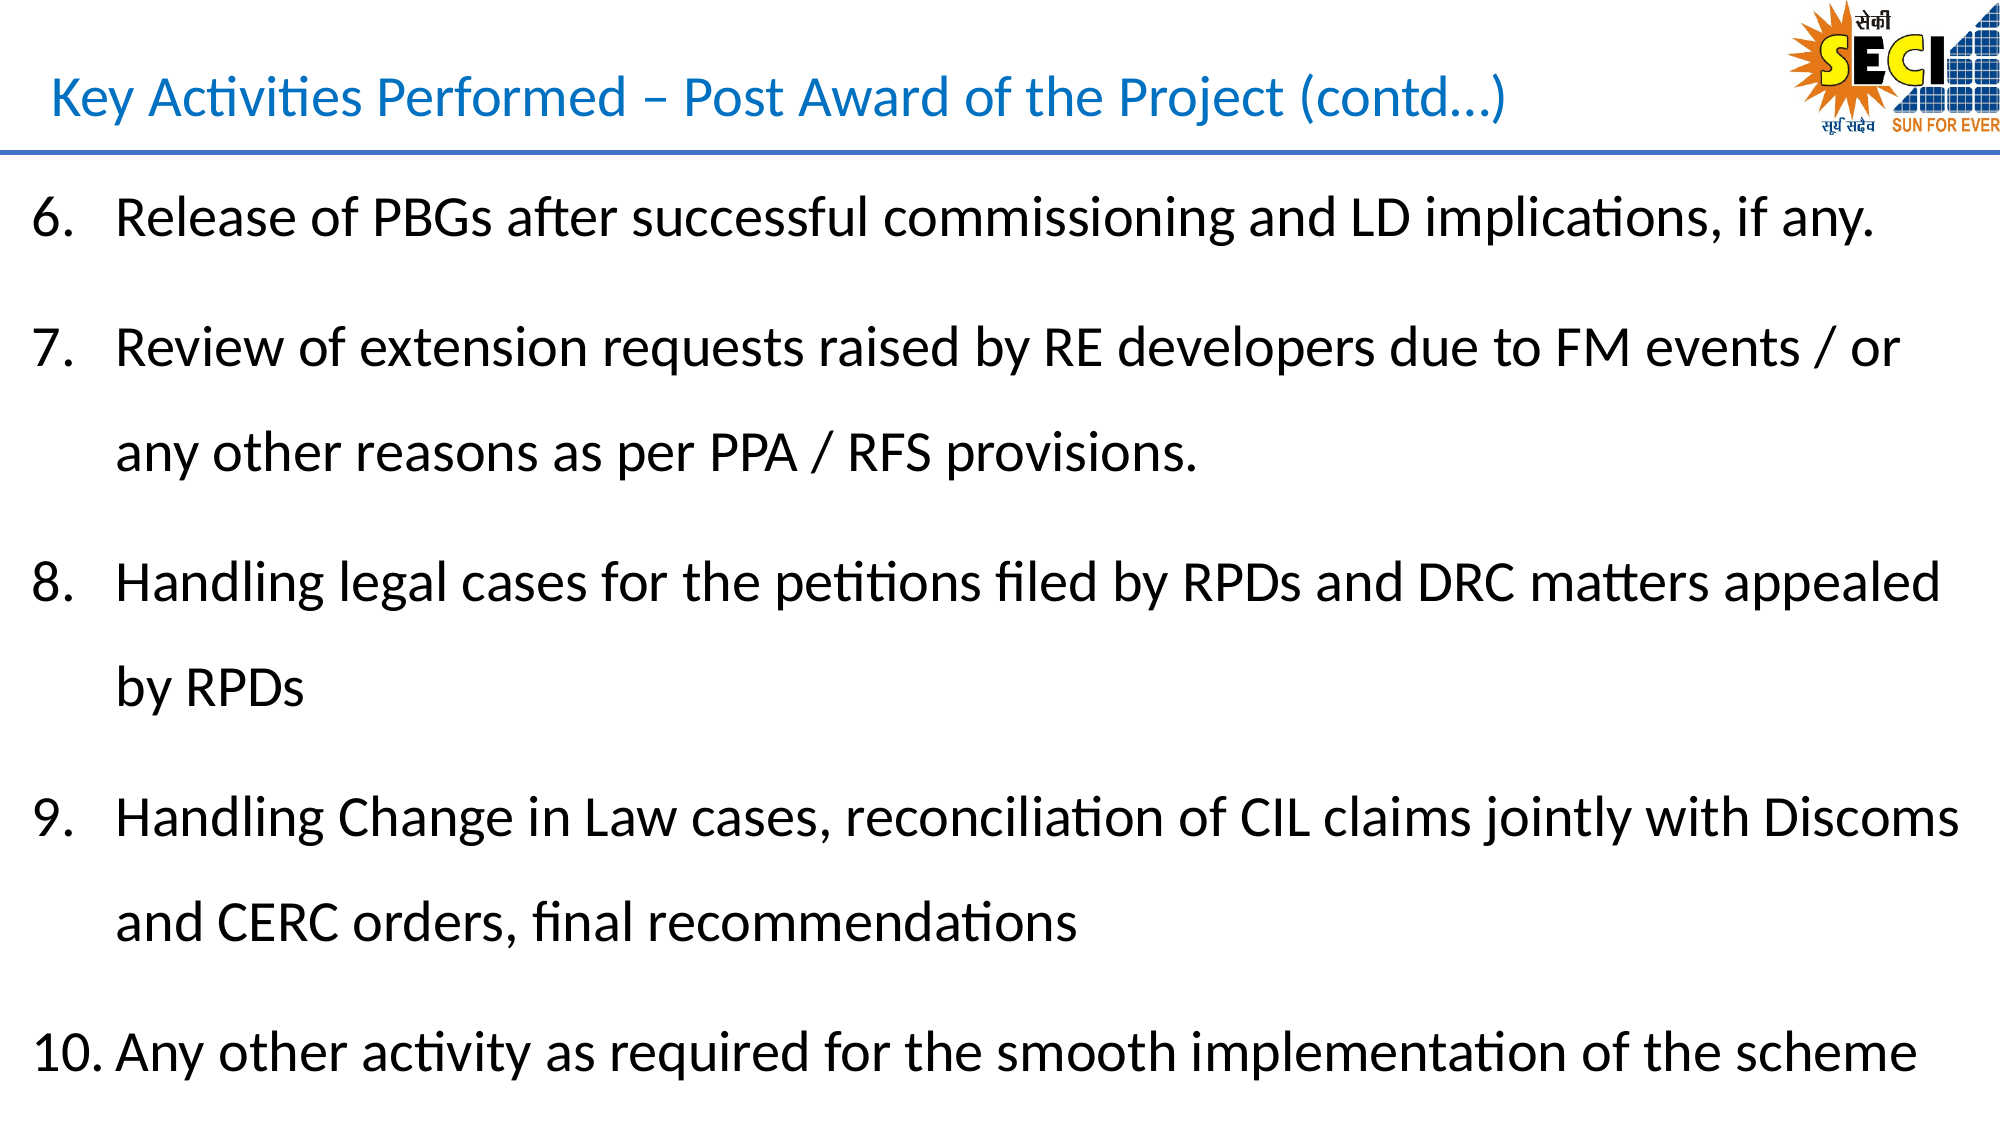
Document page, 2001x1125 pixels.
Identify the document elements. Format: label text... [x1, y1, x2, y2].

text_box Key Activities Performed – Post Award of the Project (contd…) [36, 36, 1863, 160]
picture [1787, 0, 2000, 135]
text_box Release of PBGs after successful commissioning and LD implications, if any. Review of extension requests raised by RE developers due to FM events / or any other reasons as per PPA / RFS provisions. Handling legal cases for the petitions filed by RPDs and DRC matters appealed by RPDs Handling Change in Law cases, reconciliation of CIL claims jointly with Discoms and CERC orders, final recommendations Any other activity as required for the smooth implementation of the scheme [16, 136, 1982, 1091]
